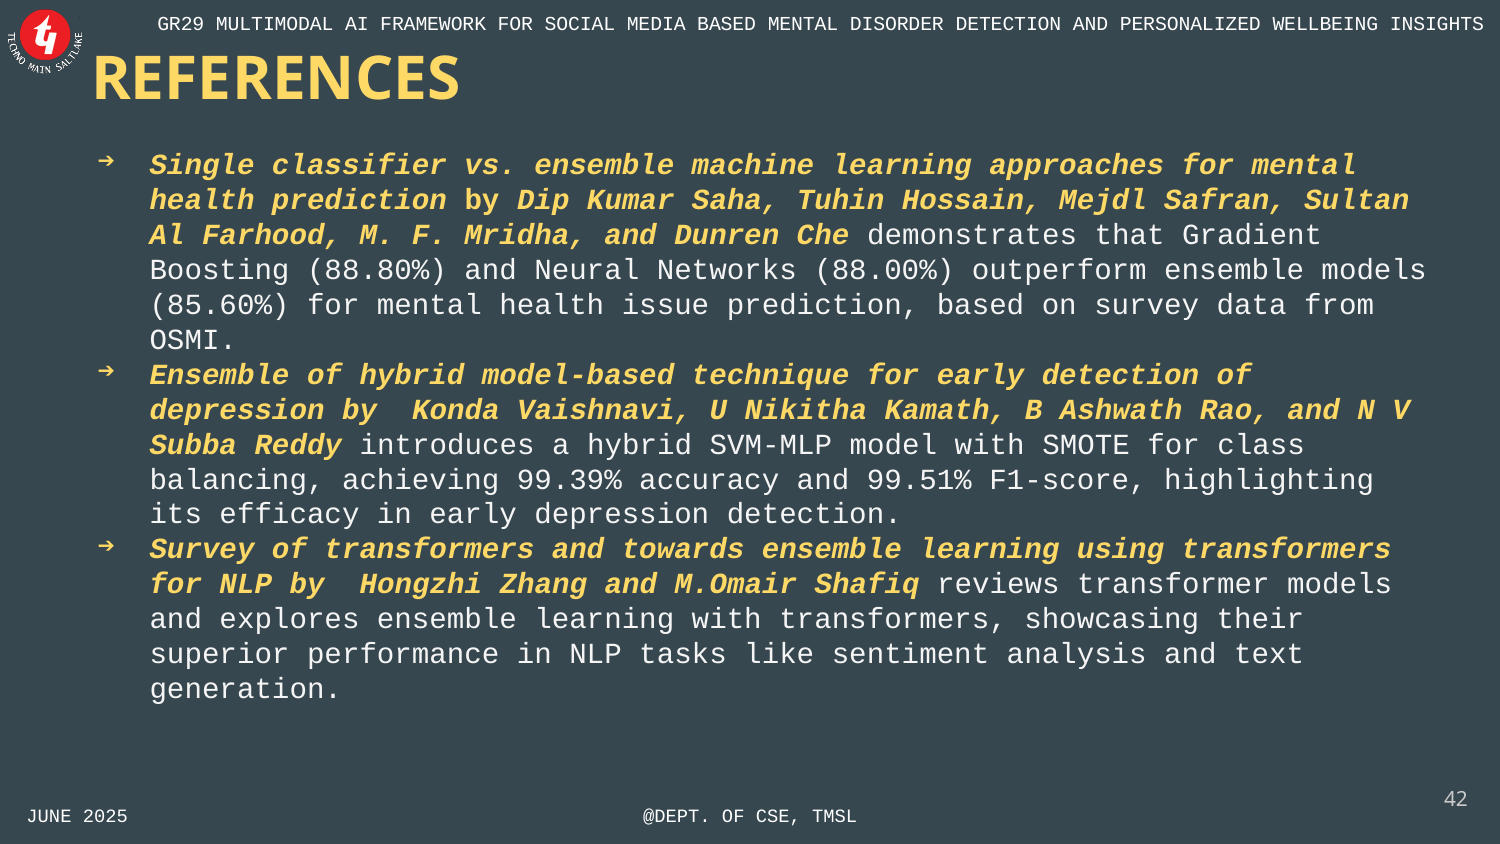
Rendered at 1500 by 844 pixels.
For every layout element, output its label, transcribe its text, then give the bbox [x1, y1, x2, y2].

text_box @DEPT. OF CSE, TMSL [582, 785, 918, 844]
text_box Single classifier vs. ensemble machine learning approaches for mental health prediction by Dip Kumar Saha, Tuhin Hossain, Mejdl Safran, Sultan Al Farhood, M. F. Mridha, and Dunren Che demonstrates that Gradient Boosting (88.80%) and Neural Networks (88.00%) outperform ensemble models (85.60%) for mental health issue prediction, based on survey data from OSMI. Ensemble of hybrid model-based technique for early detection of depression by Konda Vaishnavi, U Nikitha Kamath, B Ashwath Rao, and N V Subba Reddy introduces a hybrid SVM-MLP model with SMOTE for class balancing, achieving 99.39% accuracy and 99.51% F1-score, highlighting its efficacy in early depression detection. Survey of transformers and towards ensemble learning using transformers for NLP by Hongzhi Zhang and M.Omair Shafiq reviews transformer models and explores ensemble learning with transformers, showcasing their superior performance in NLP tasks like sentiment analysis and text generation. [59, 130, 1458, 728]
picture [0, 0, 91, 87]
slide_number ‹#› [1392, 767, 1483, 833]
title REFERENCES [76, 49, 1474, 118]
text_box GR29 MULTIMODAL AI FRAMEWORK FOR SOCIAL MEDIA BASED MENTAL DISORDER DETECTION AND PERSONALIZED WELLBEING INSIGHTS [94, 0, 1500, 49]
text_box JUNE 2025 [0, 785, 155, 844]
